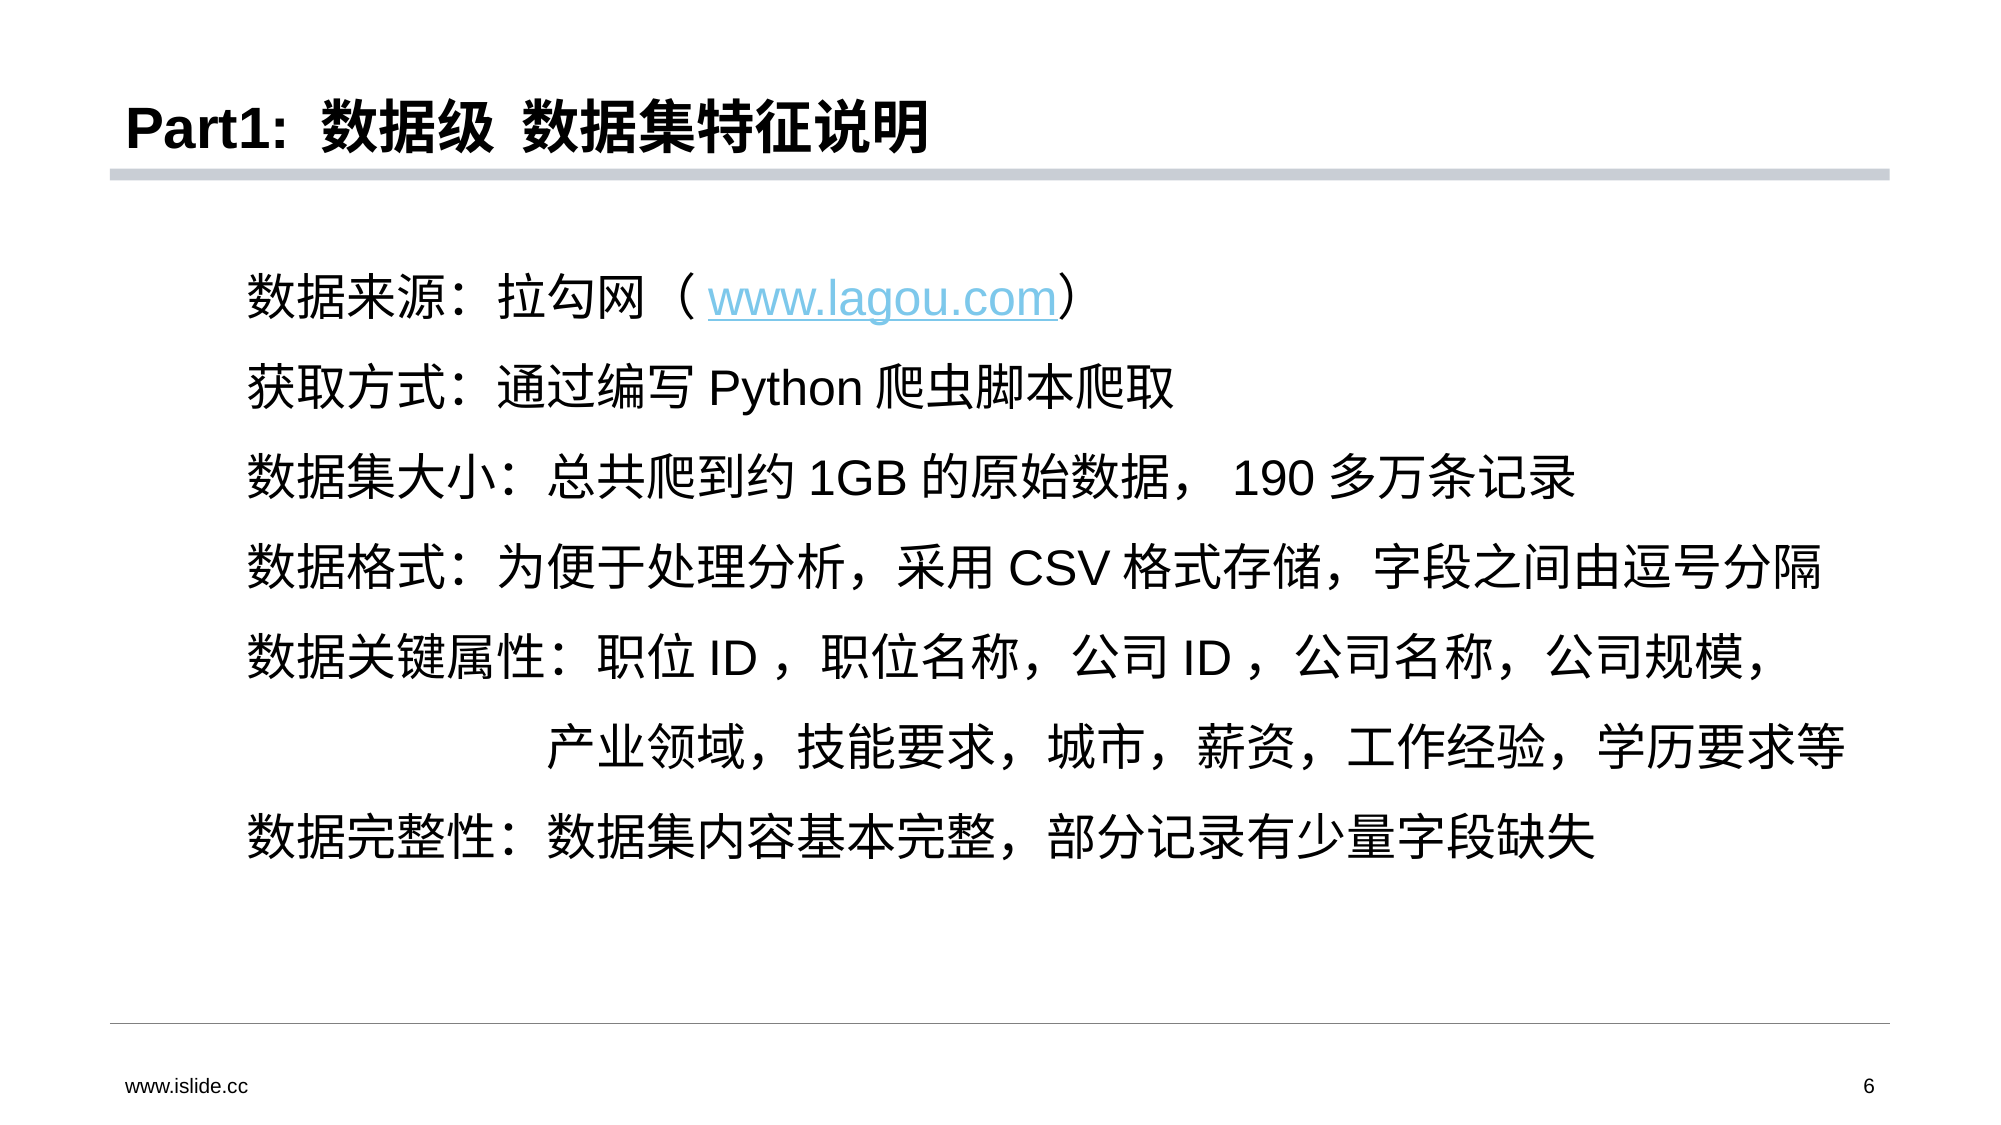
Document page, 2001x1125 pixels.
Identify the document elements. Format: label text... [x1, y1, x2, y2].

slide_number 6 [1412, 1068, 1890, 1103]
text_box 数据来源：拉勾网（www.lagou.com） 获取方式：通过编写Python爬虫脚本爬取 数据集大小：总共爬到约1GB的原始数据，190多万条记录 数据格式：为便于处理分析，采用CSV格式存储，字段之间由逗号分隔 数据关键属性：职位ID，职位名称，公司ID，公司名称，公司规模， 产业领域，技能要求，城市，薪资，工作经验，学历要求等 数据完整性：数据集内容基本完整，部分记录有少量字段缺失 [231, 228, 1862, 919]
title Part1: 数据级 数据集特征说明 [109, 0, 1890, 169]
footer www.islide.cc [109, 1068, 790, 1103]
